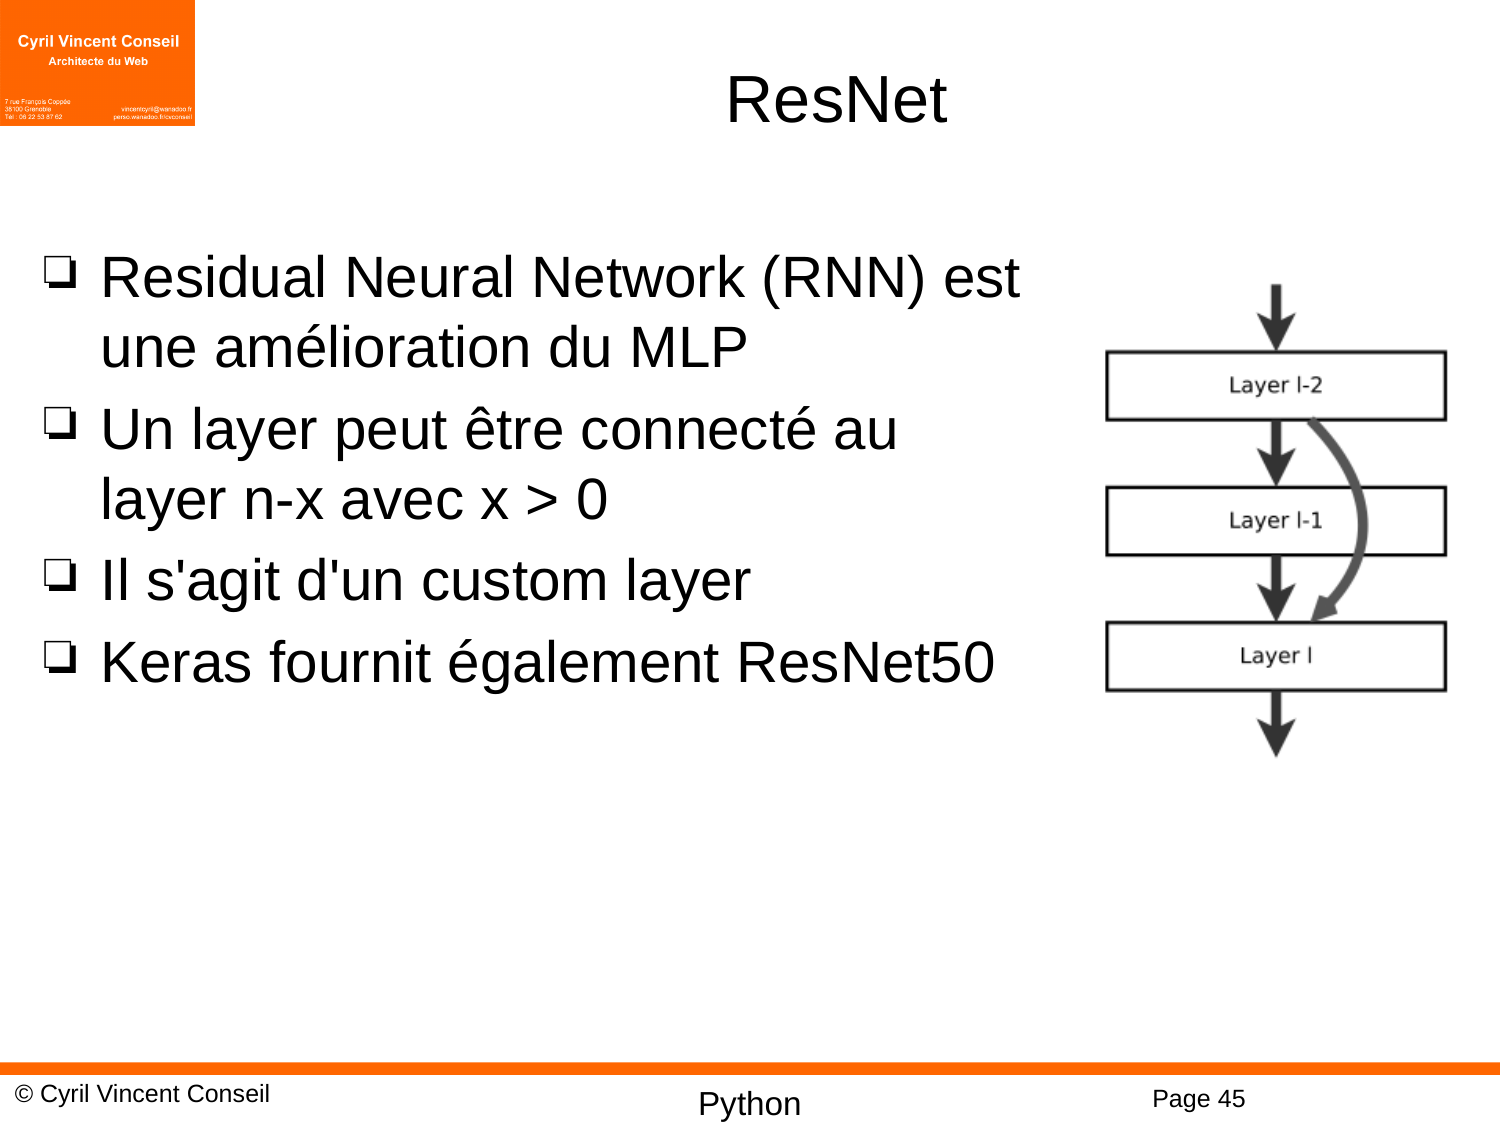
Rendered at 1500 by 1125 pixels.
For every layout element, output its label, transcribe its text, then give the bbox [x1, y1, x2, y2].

list Residual Neural Network (RNN) est une amélioration du MLP Un layer peut être connecté au layer n-x avec x > 0 Il s'agit d'un custom layer Keras fournit également ResNet50 [29, 231, 1046, 1059]
title ResNet [194, 2, 1480, 190]
picture [0, 0, 195, 126]
picture [1104, 278, 1449, 766]
